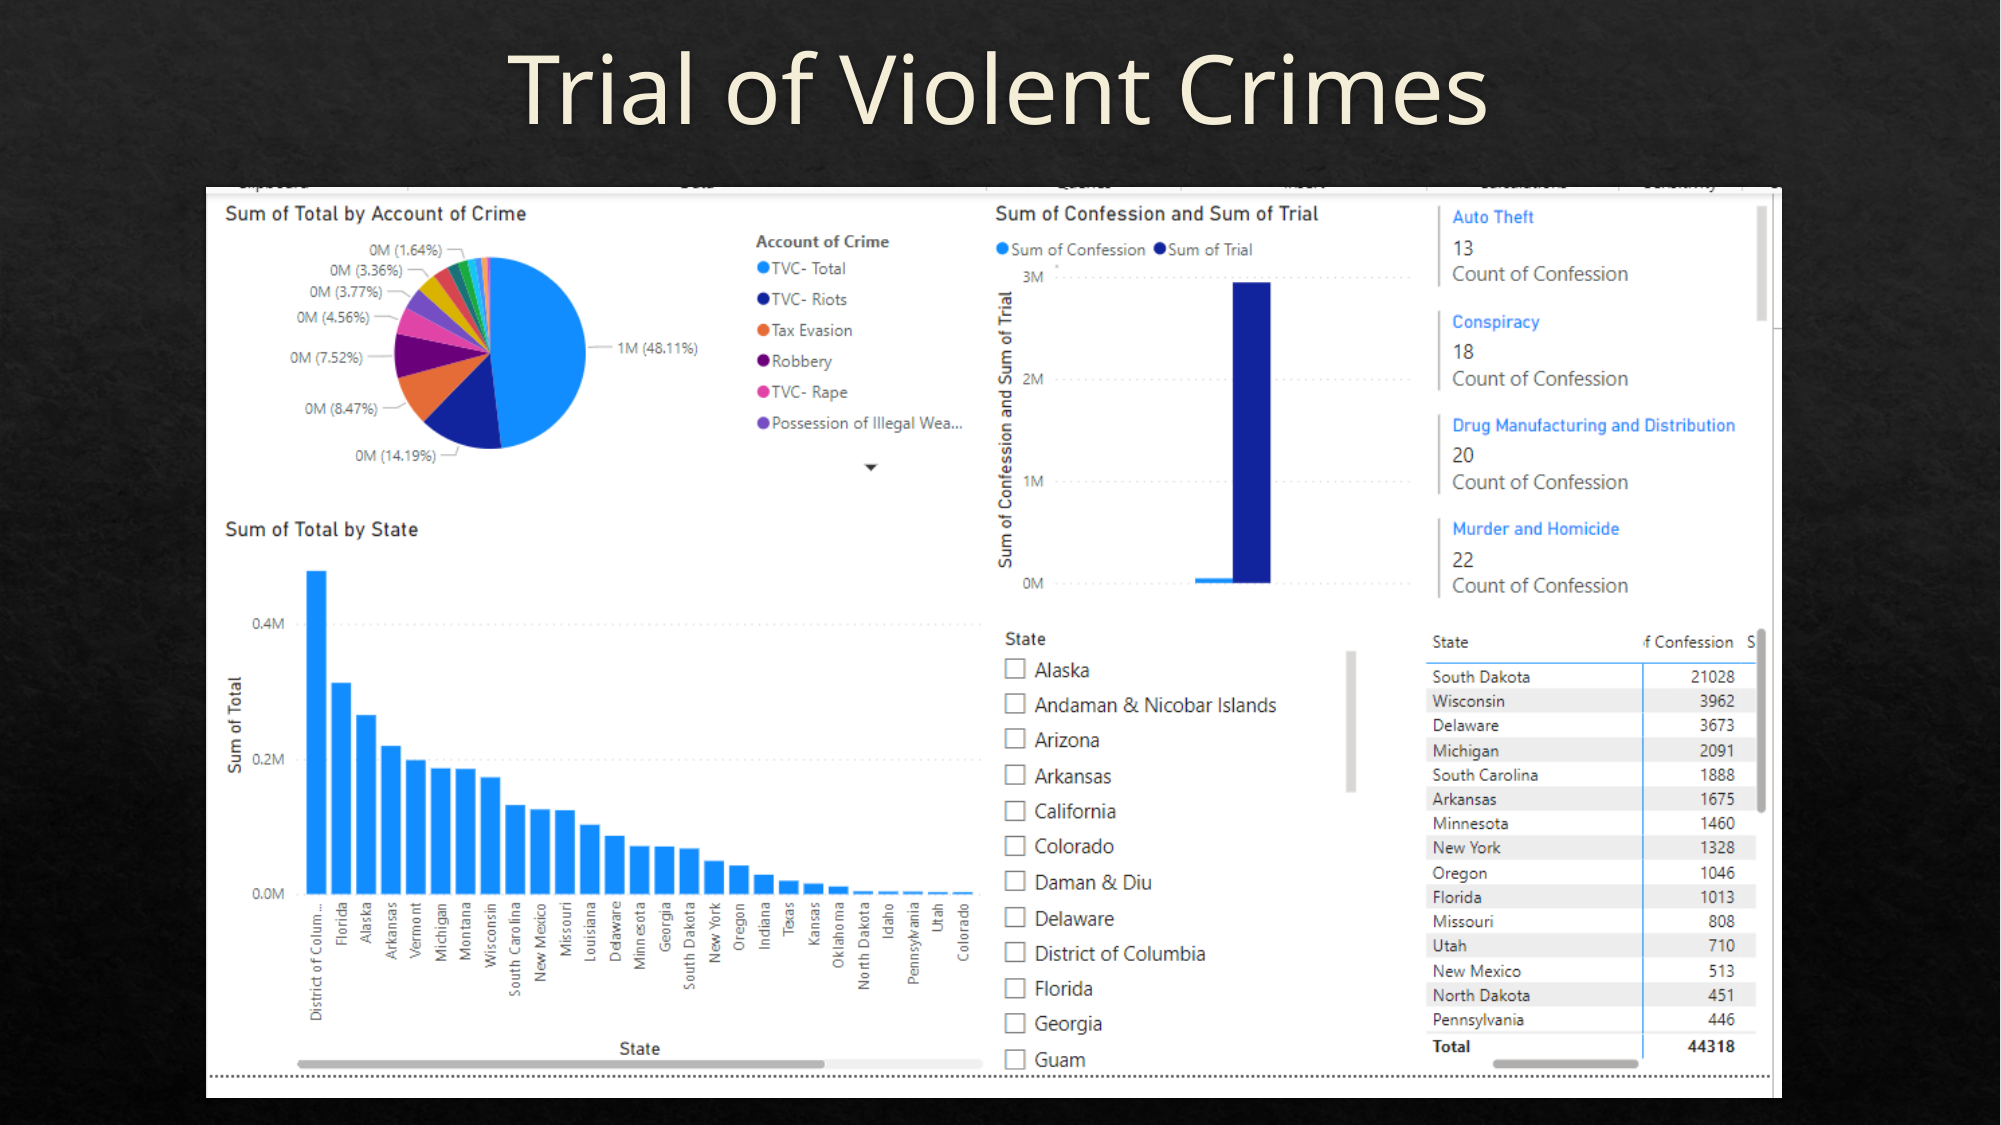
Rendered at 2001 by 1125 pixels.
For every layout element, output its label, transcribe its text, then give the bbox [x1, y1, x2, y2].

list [206, 187, 1782, 1098]
title Trial of Violent Crimes [149, 0, 1849, 188]
